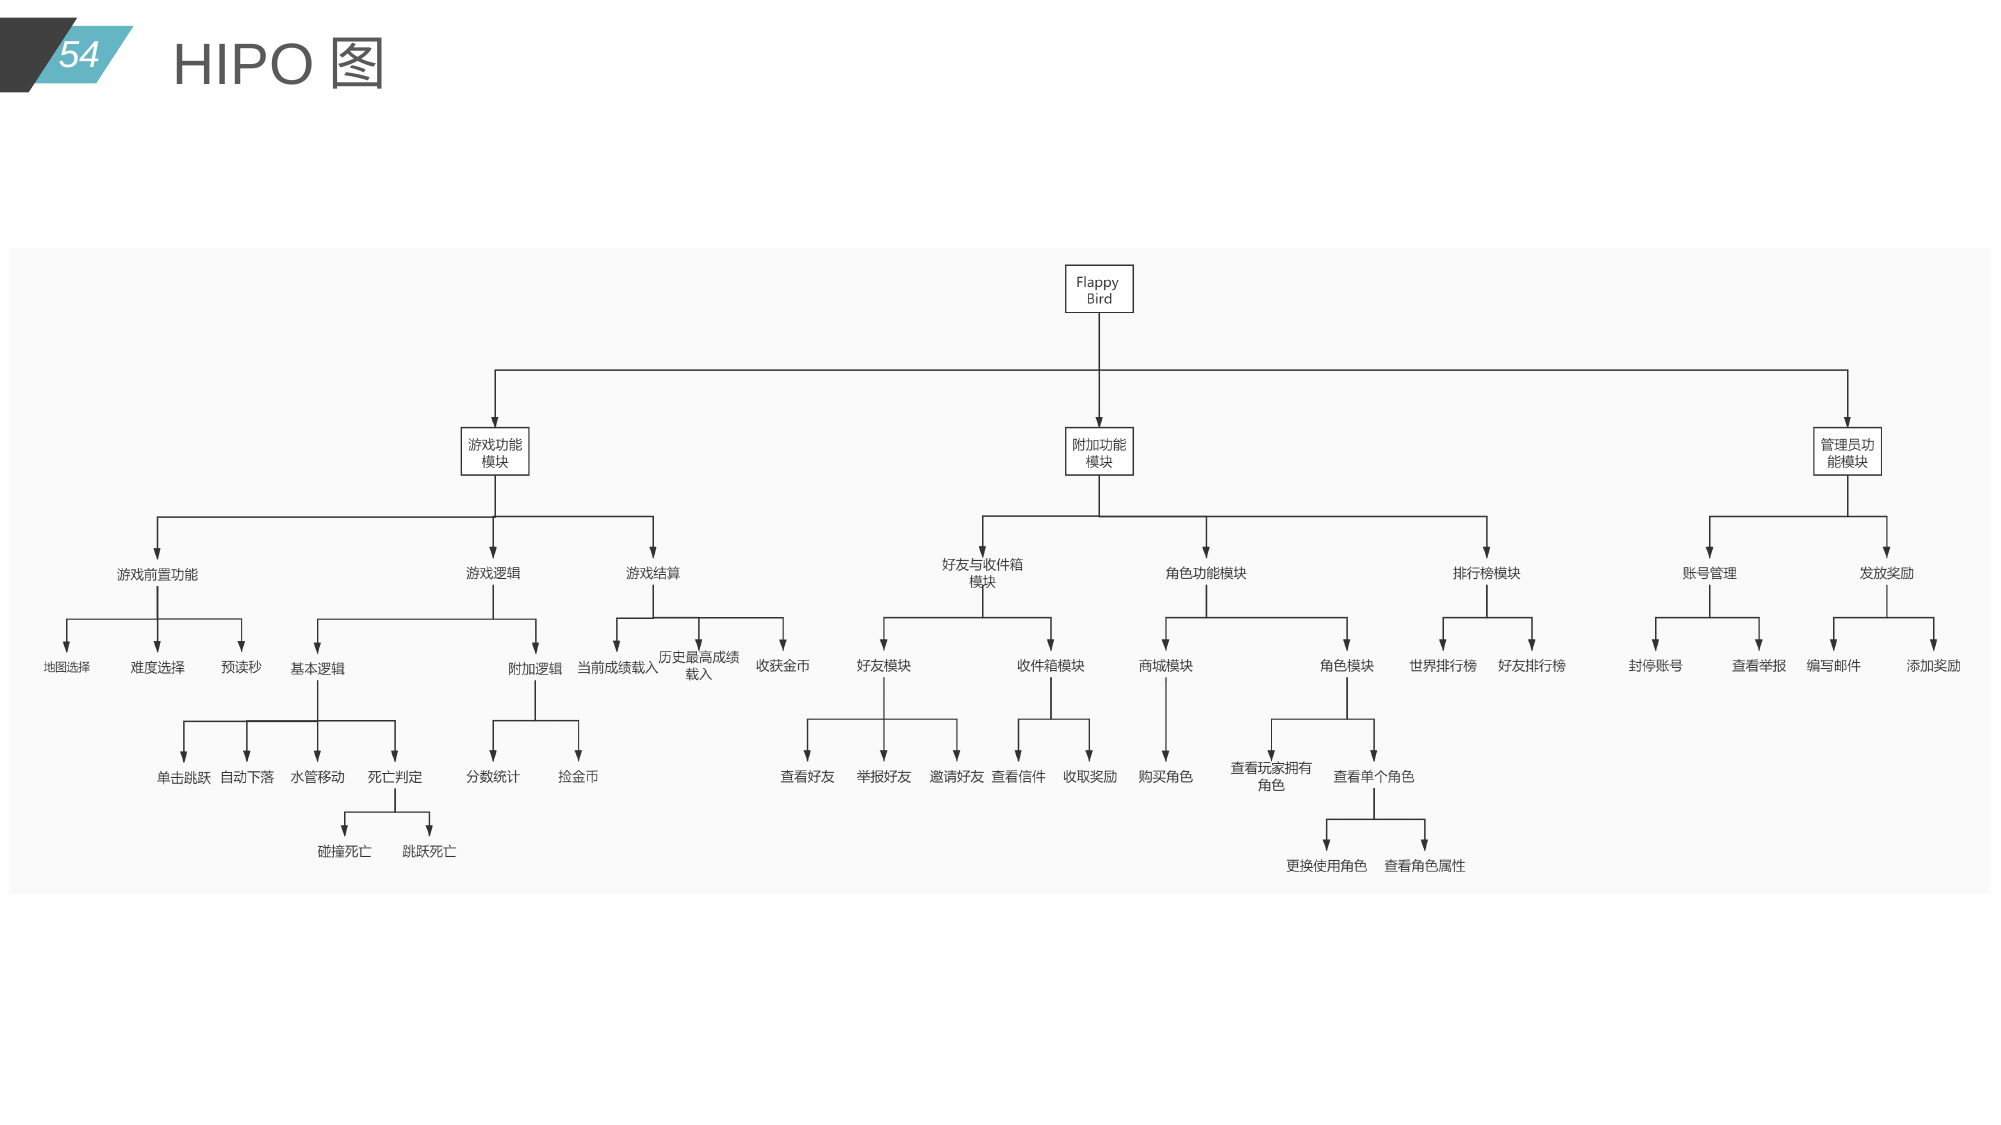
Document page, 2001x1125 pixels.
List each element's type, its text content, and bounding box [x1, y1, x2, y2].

text_box HIPO图 [157, 18, 402, 104]
picture [9, 248, 1991, 894]
